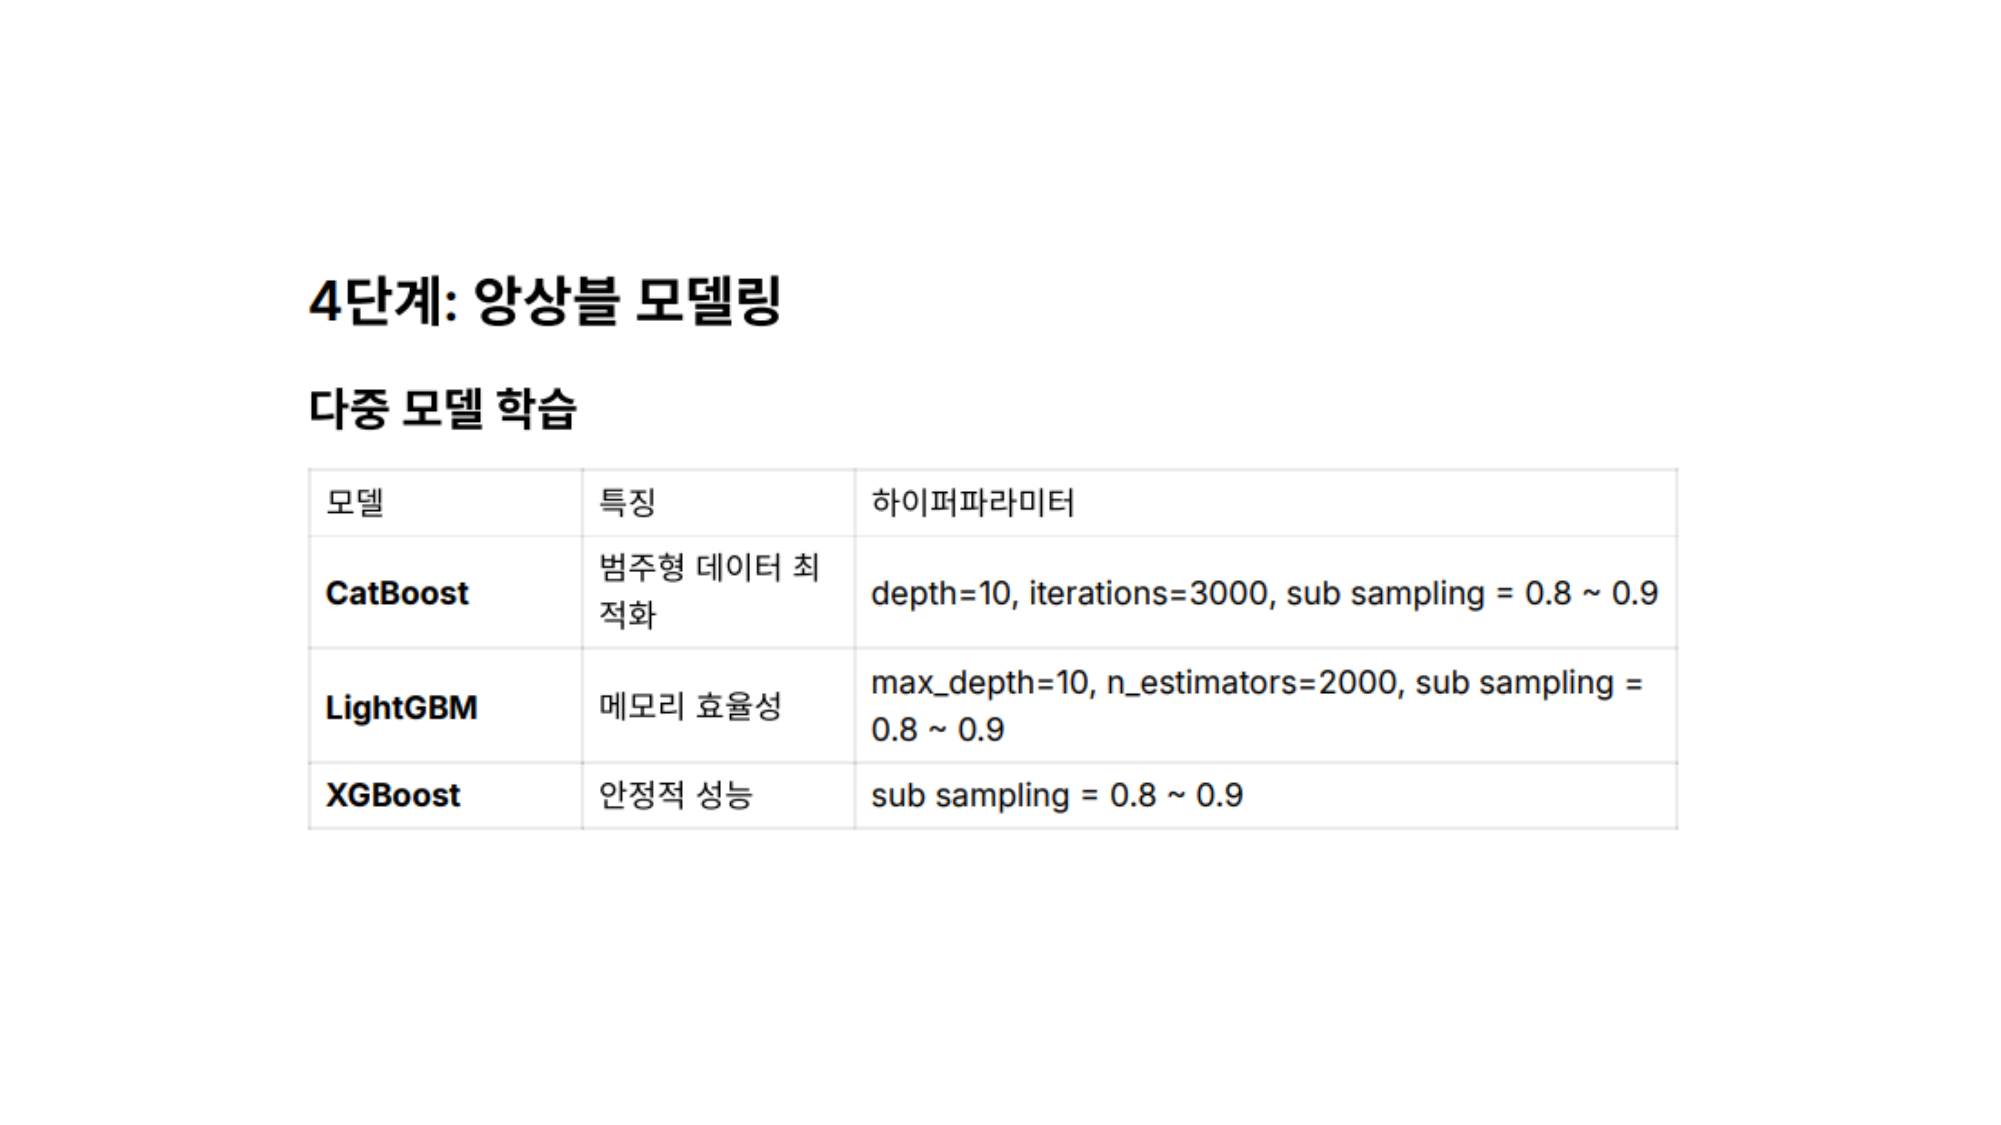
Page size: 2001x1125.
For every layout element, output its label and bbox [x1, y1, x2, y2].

picture [250, 219, 1750, 905]
